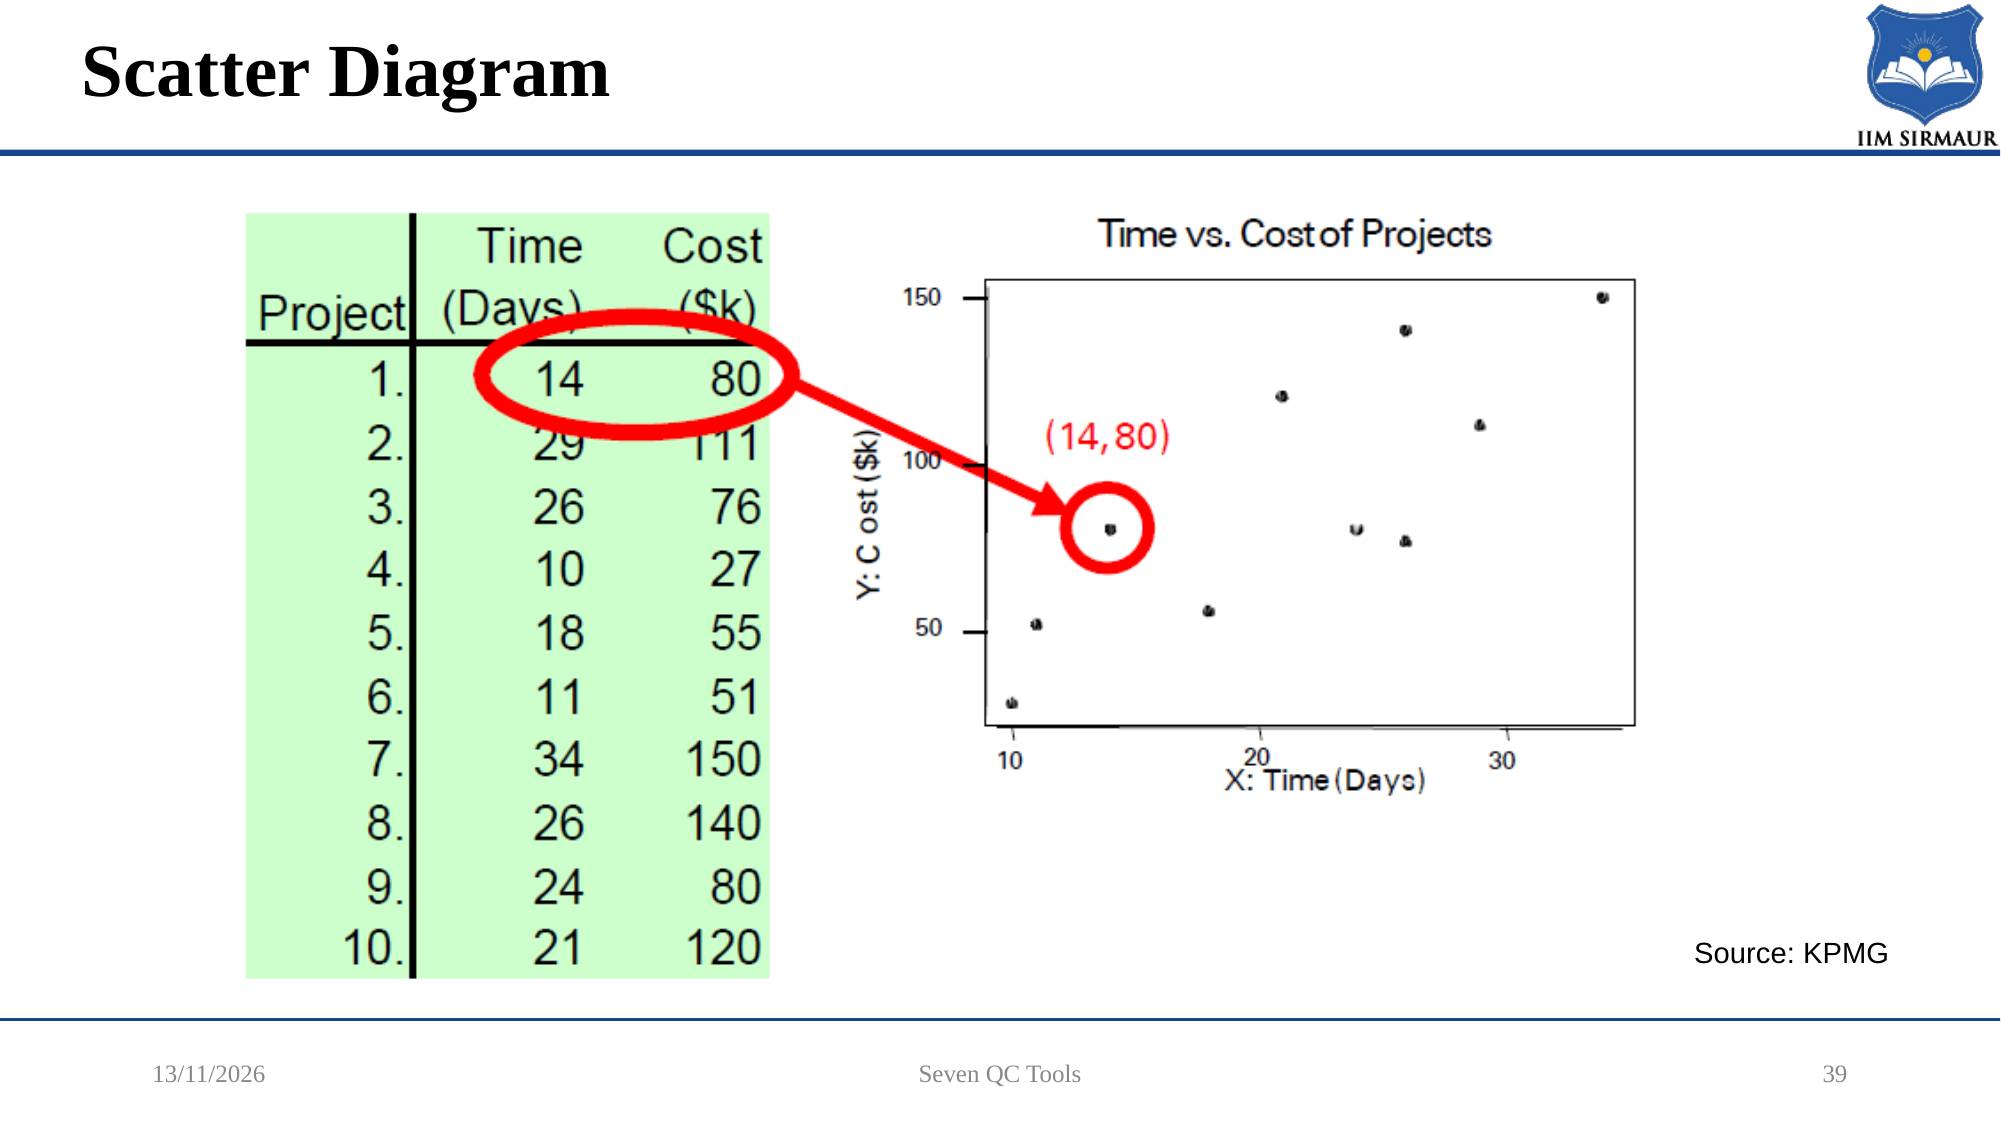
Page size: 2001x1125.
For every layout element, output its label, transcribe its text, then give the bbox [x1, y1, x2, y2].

picture [224, 194, 1661, 995]
footer Seven QC Tools [662, 1042, 1338, 1103]
picture [1855, 1, 2000, 147]
slide_number 39 [1412, 1042, 1863, 1103]
title Scatter Diagram [66, 24, 1833, 137]
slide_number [137, 1042, 588, 1103]
text_box Source: KPMG [1679, 927, 1919, 977]
